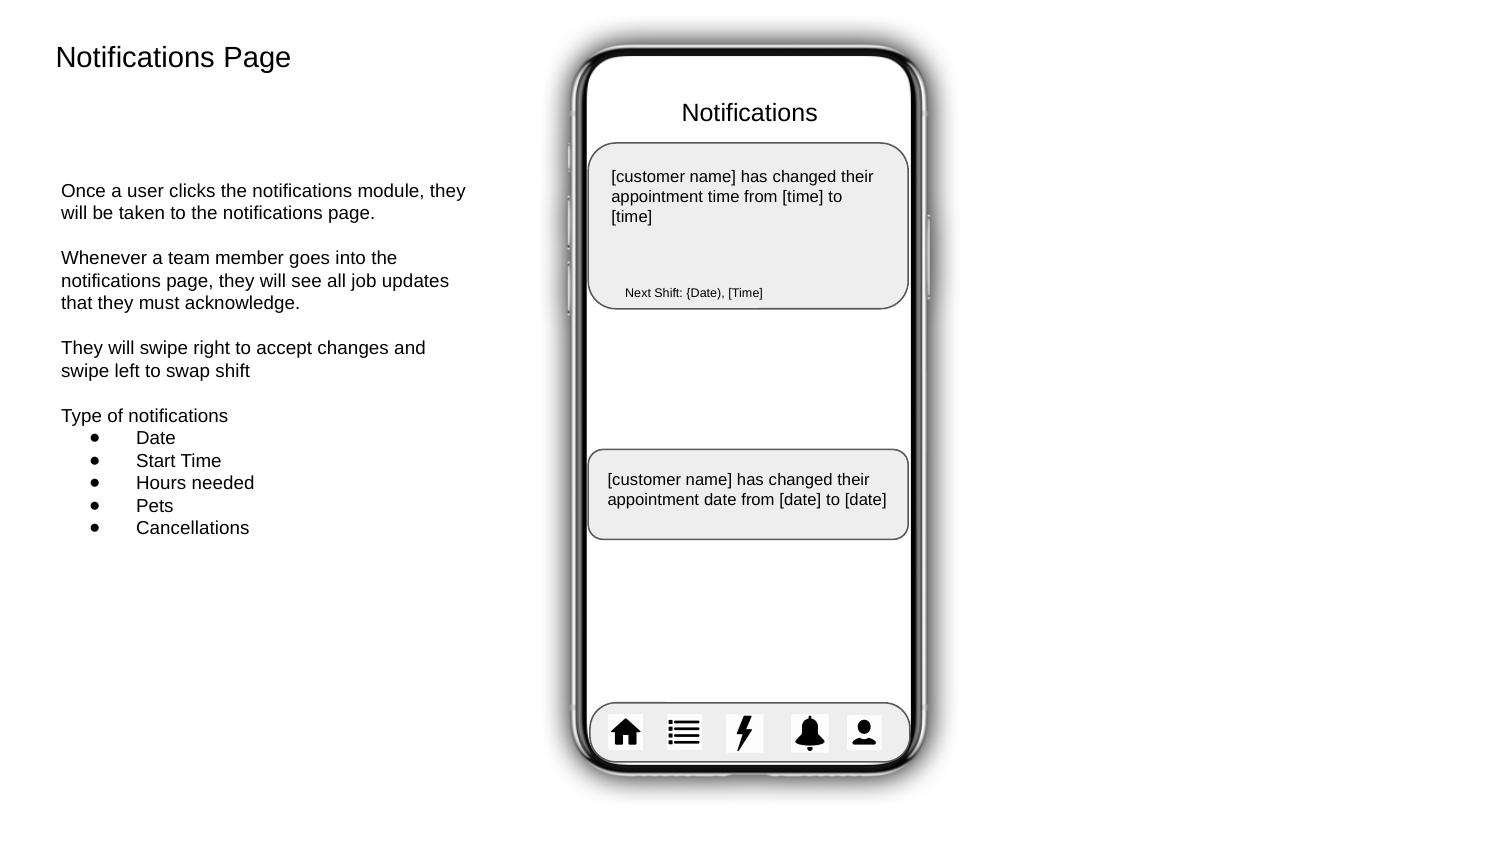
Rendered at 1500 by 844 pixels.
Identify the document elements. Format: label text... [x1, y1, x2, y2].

picture [537, 13, 963, 808]
text_box Once a user clicks the notifications module, they will be taken to the notifications page. Whenever a team member goes into the notifications page, they will see all job updates that they must acknowledge. They will swipe right to accept changes and swipe left to swap shift Type of notifications Date Start Time Hours needed Pets Cancellations [46, 163, 481, 844]
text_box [589, 702, 911, 763]
text_box Notifications Page [40, 23, 439, 145]
